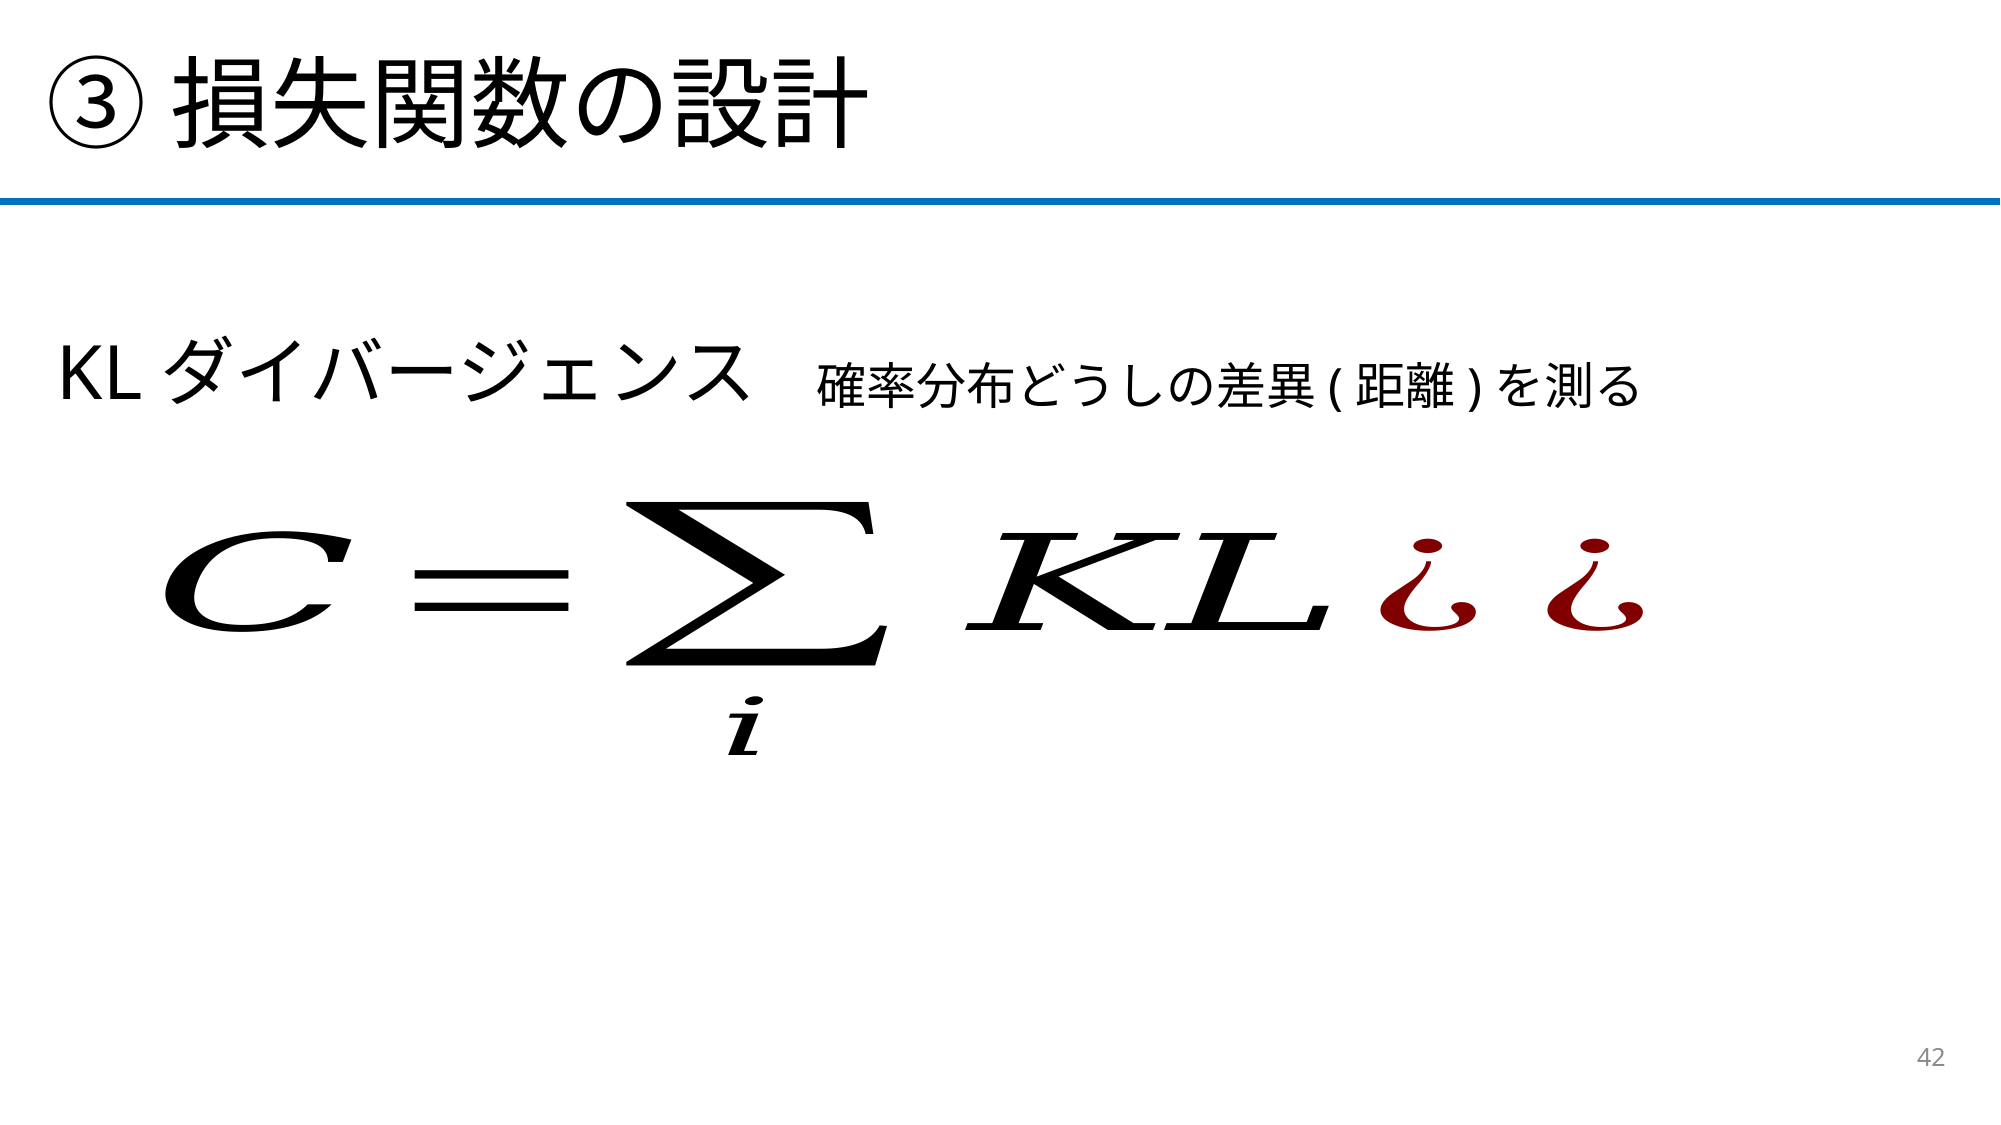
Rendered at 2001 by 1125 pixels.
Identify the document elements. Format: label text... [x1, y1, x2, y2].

text_box 確率分布どうしの差異(距離)を測る [802, 347, 1660, 423]
text_box ③損失関数の設計 [32, 32, 886, 168]
slide_number 42 [1855, 1028, 1961, 1089]
text_box KLダイバージェンス [42, 317, 772, 422]
